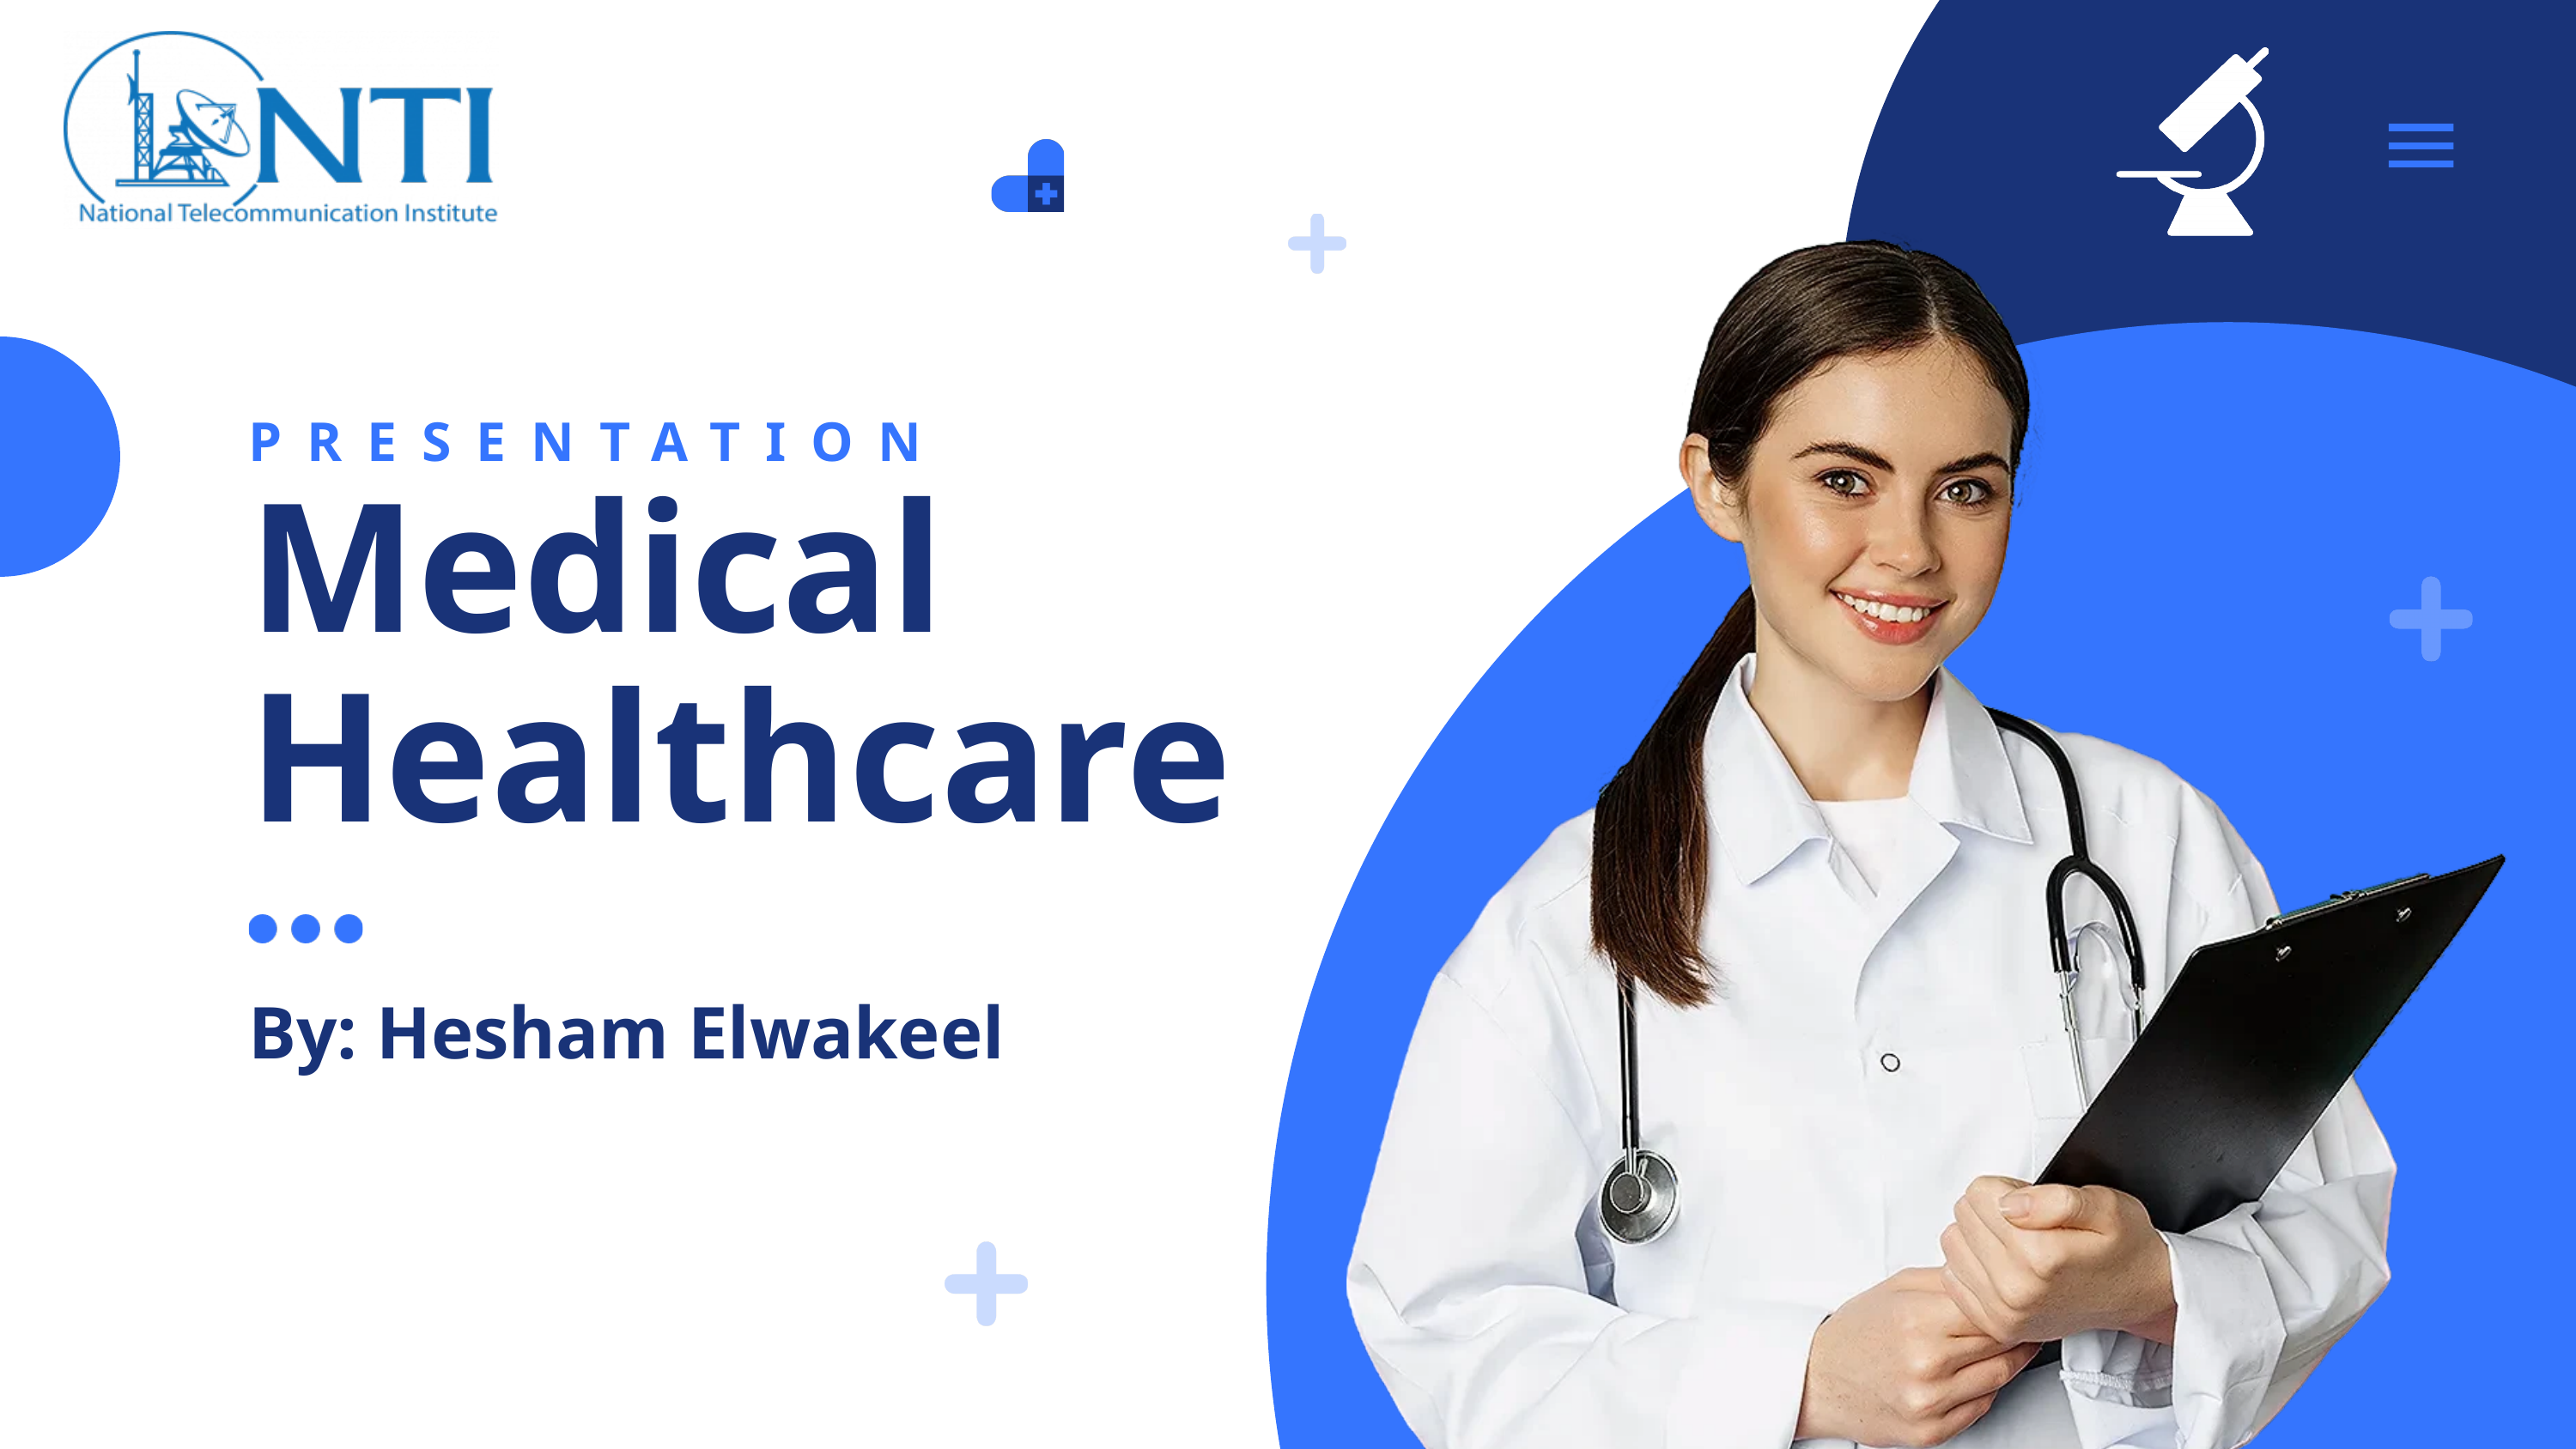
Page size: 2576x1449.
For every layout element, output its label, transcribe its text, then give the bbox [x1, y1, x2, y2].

text_box [945, 1241, 1028, 1326]
text_box PRESENTATION [248, 365, 1075, 472]
text_box [248, 914, 363, 944]
text_box [1288, 214, 1346, 274]
text_box [991, 139, 1065, 212]
text_box [1346, 230, 1834, 318]
text_box By: Hesham Elwakeel [248, 1010, 1040, 1074]
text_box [1839, 0, 2576, 318]
text_box Medical Healthcare [248, 478, 1260, 858]
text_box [1266, 321, 2576, 1449]
picture [64, 31, 499, 229]
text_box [0, 336, 121, 578]
